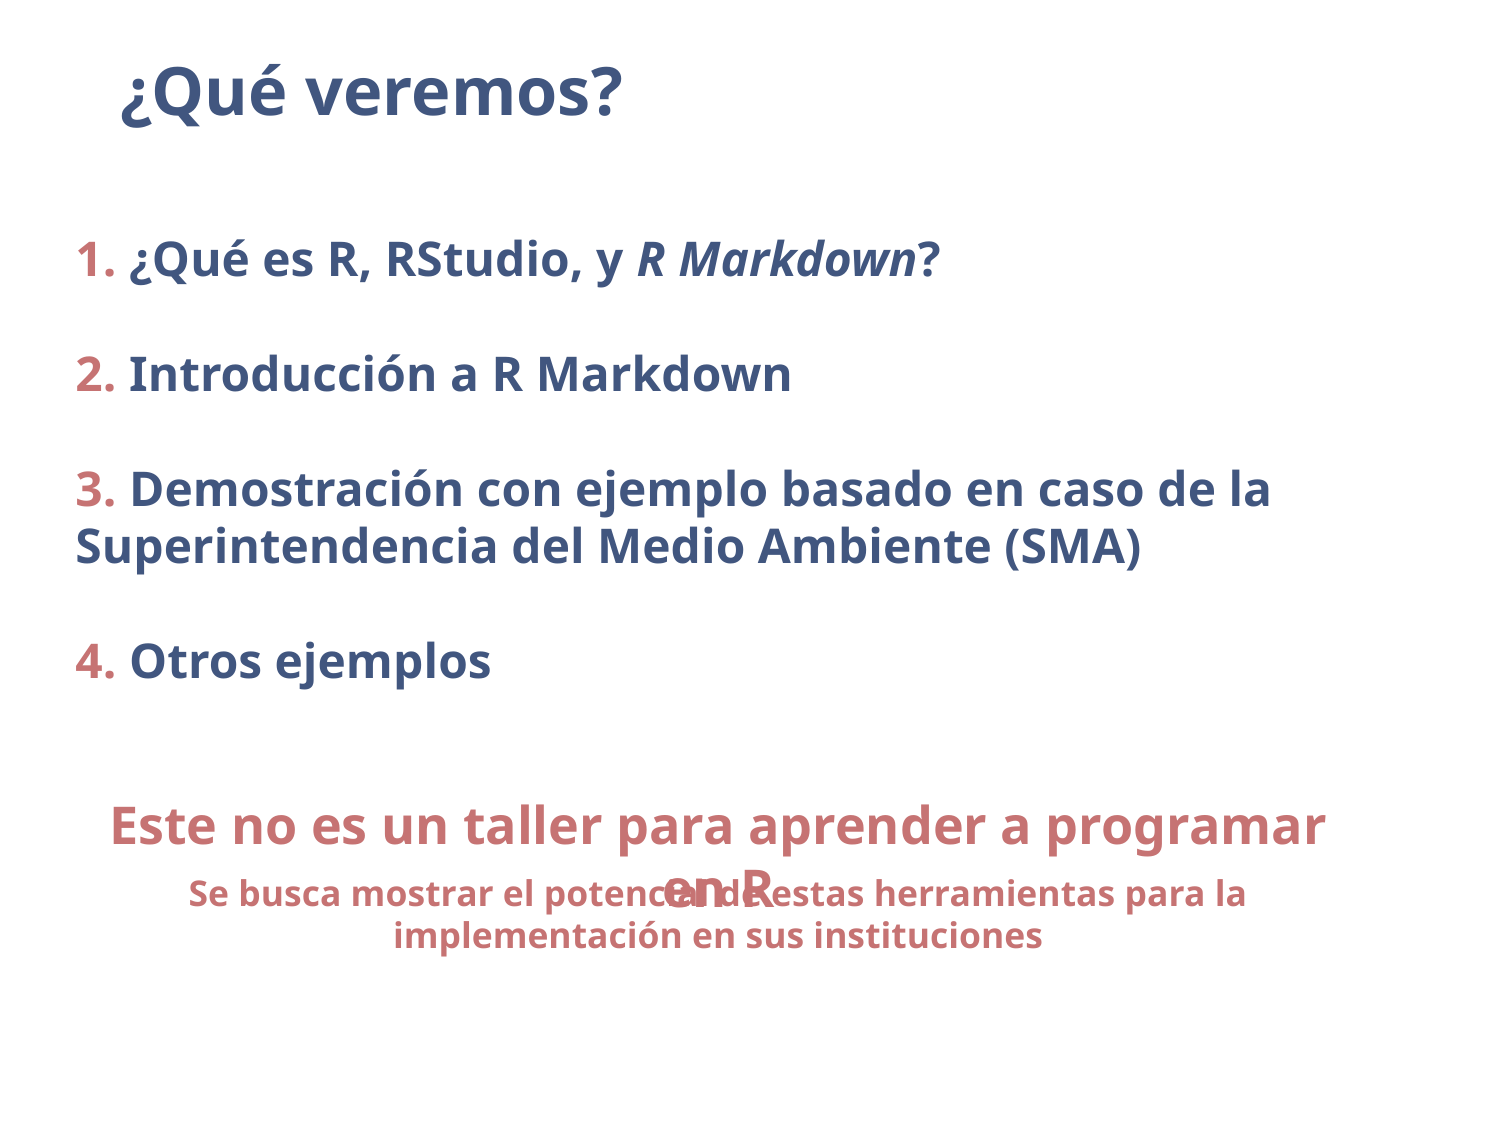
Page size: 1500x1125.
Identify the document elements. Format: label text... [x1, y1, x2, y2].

text_box ¿Qué veremos? [105, 41, 1121, 137]
text_box Este no es un taller para aprender a programar en R [60, 785, 1377, 863]
text_box Se busca mostrar el potencial de estas herramientas para la implementación en sus instituciones [60, 863, 1377, 964]
text_box 1. ¿Qué es R, RStudio, y R Markdown? 2. Introducción a R Markdown 3. Demostración con ejemplo basado en caso de la Superintendencia del Medio Ambiente (SMA) 4. Otros ejemplos [60, 221, 1395, 826]
